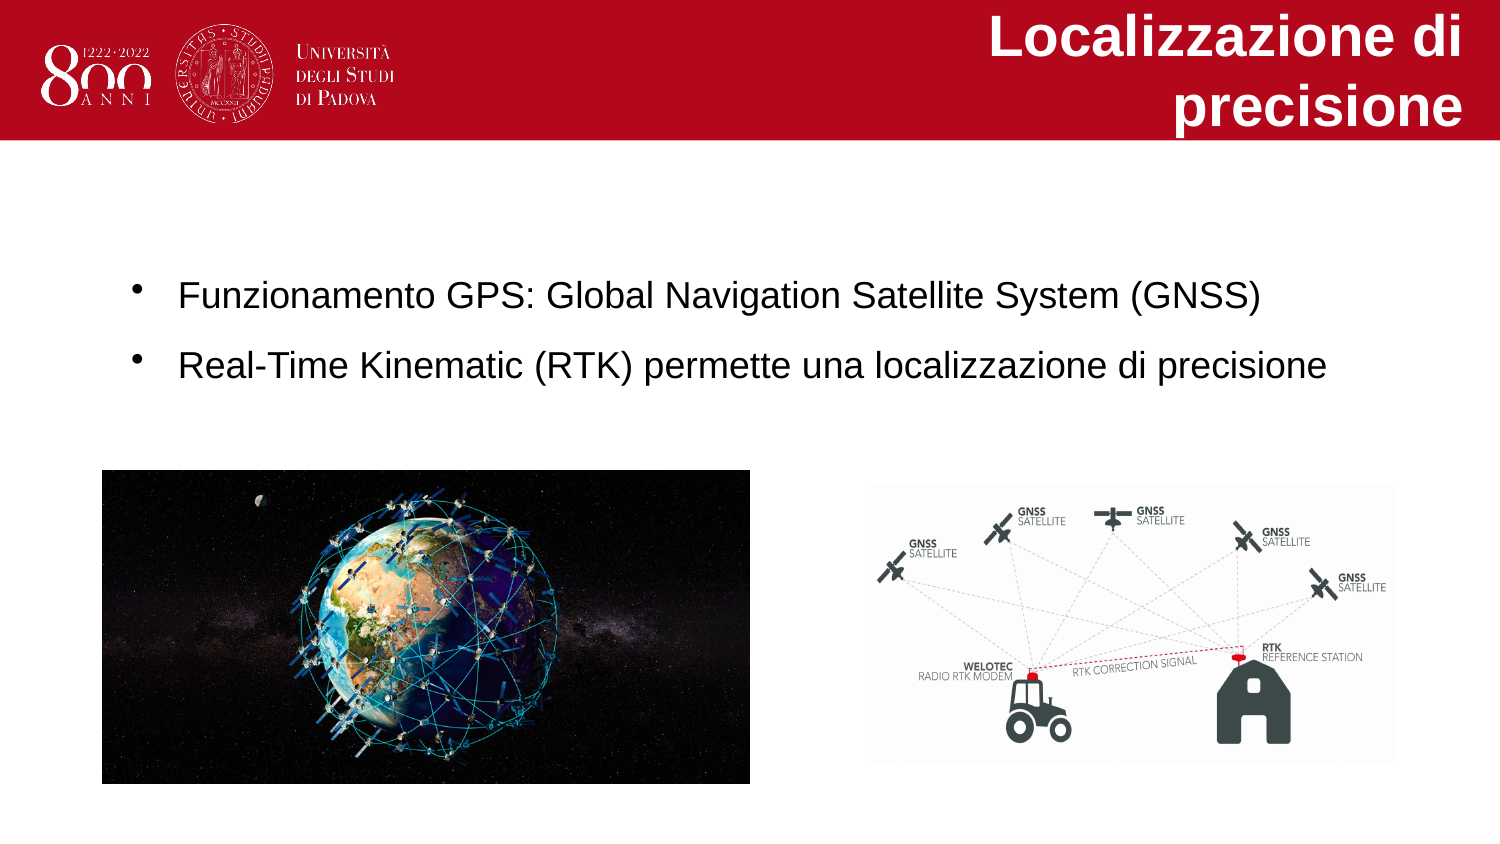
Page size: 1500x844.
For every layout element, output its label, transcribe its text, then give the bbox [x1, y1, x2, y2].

picture [869, 448, 1398, 801]
text_box Funzionamento GPS: Global Navigation Satellite System (GNSS) Real-Time Kinematic (RTK) permette una localizzazione di precisione [116, 263, 1384, 394]
text_box Localizzazione di precisione [679, 0, 1500, 139]
picture [102, 470, 751, 784]
